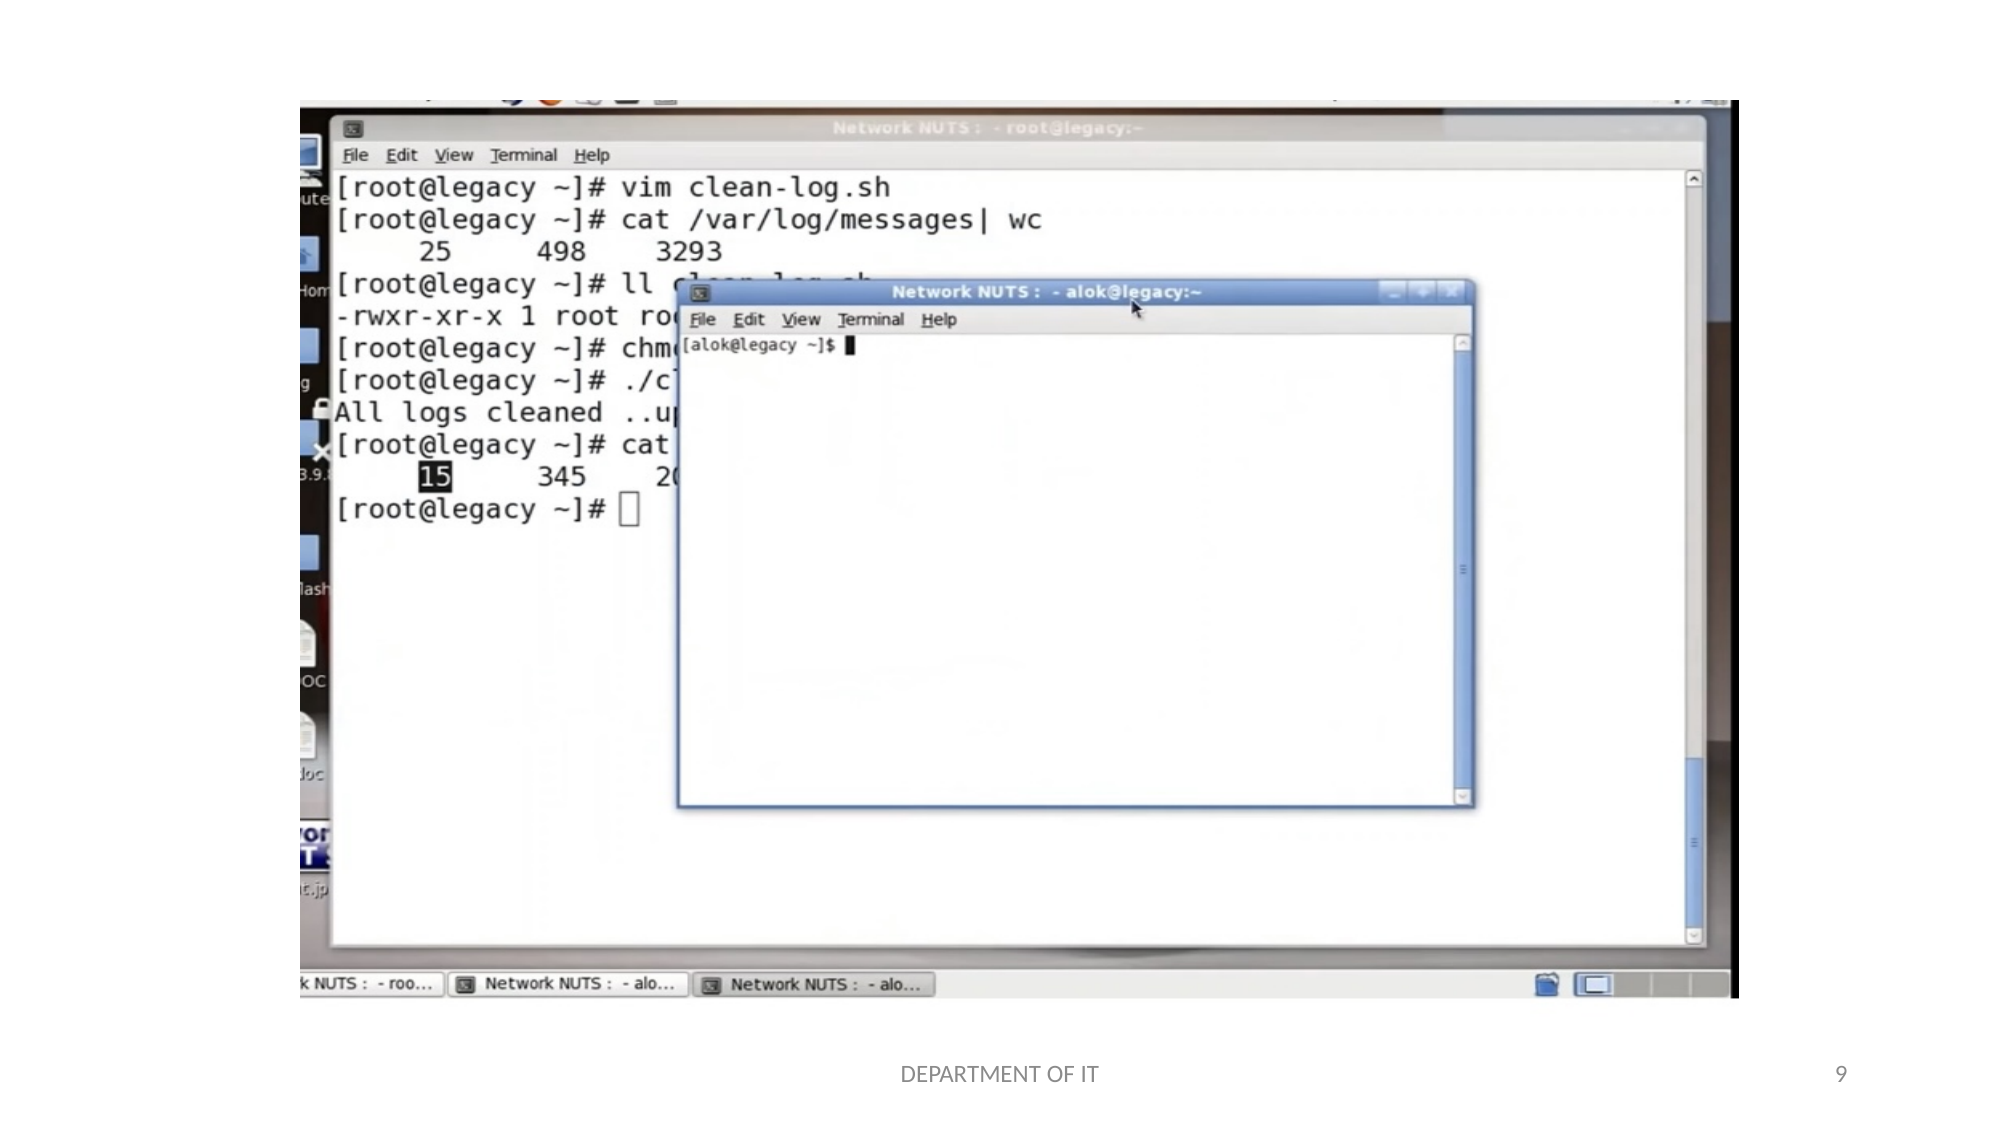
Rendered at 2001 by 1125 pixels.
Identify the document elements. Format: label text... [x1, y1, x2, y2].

footer DEPARTMENT OF IT [662, 1042, 1338, 1103]
slide_number 9 [1412, 1042, 1863, 1103]
picture [299, 100, 1739, 1024]
